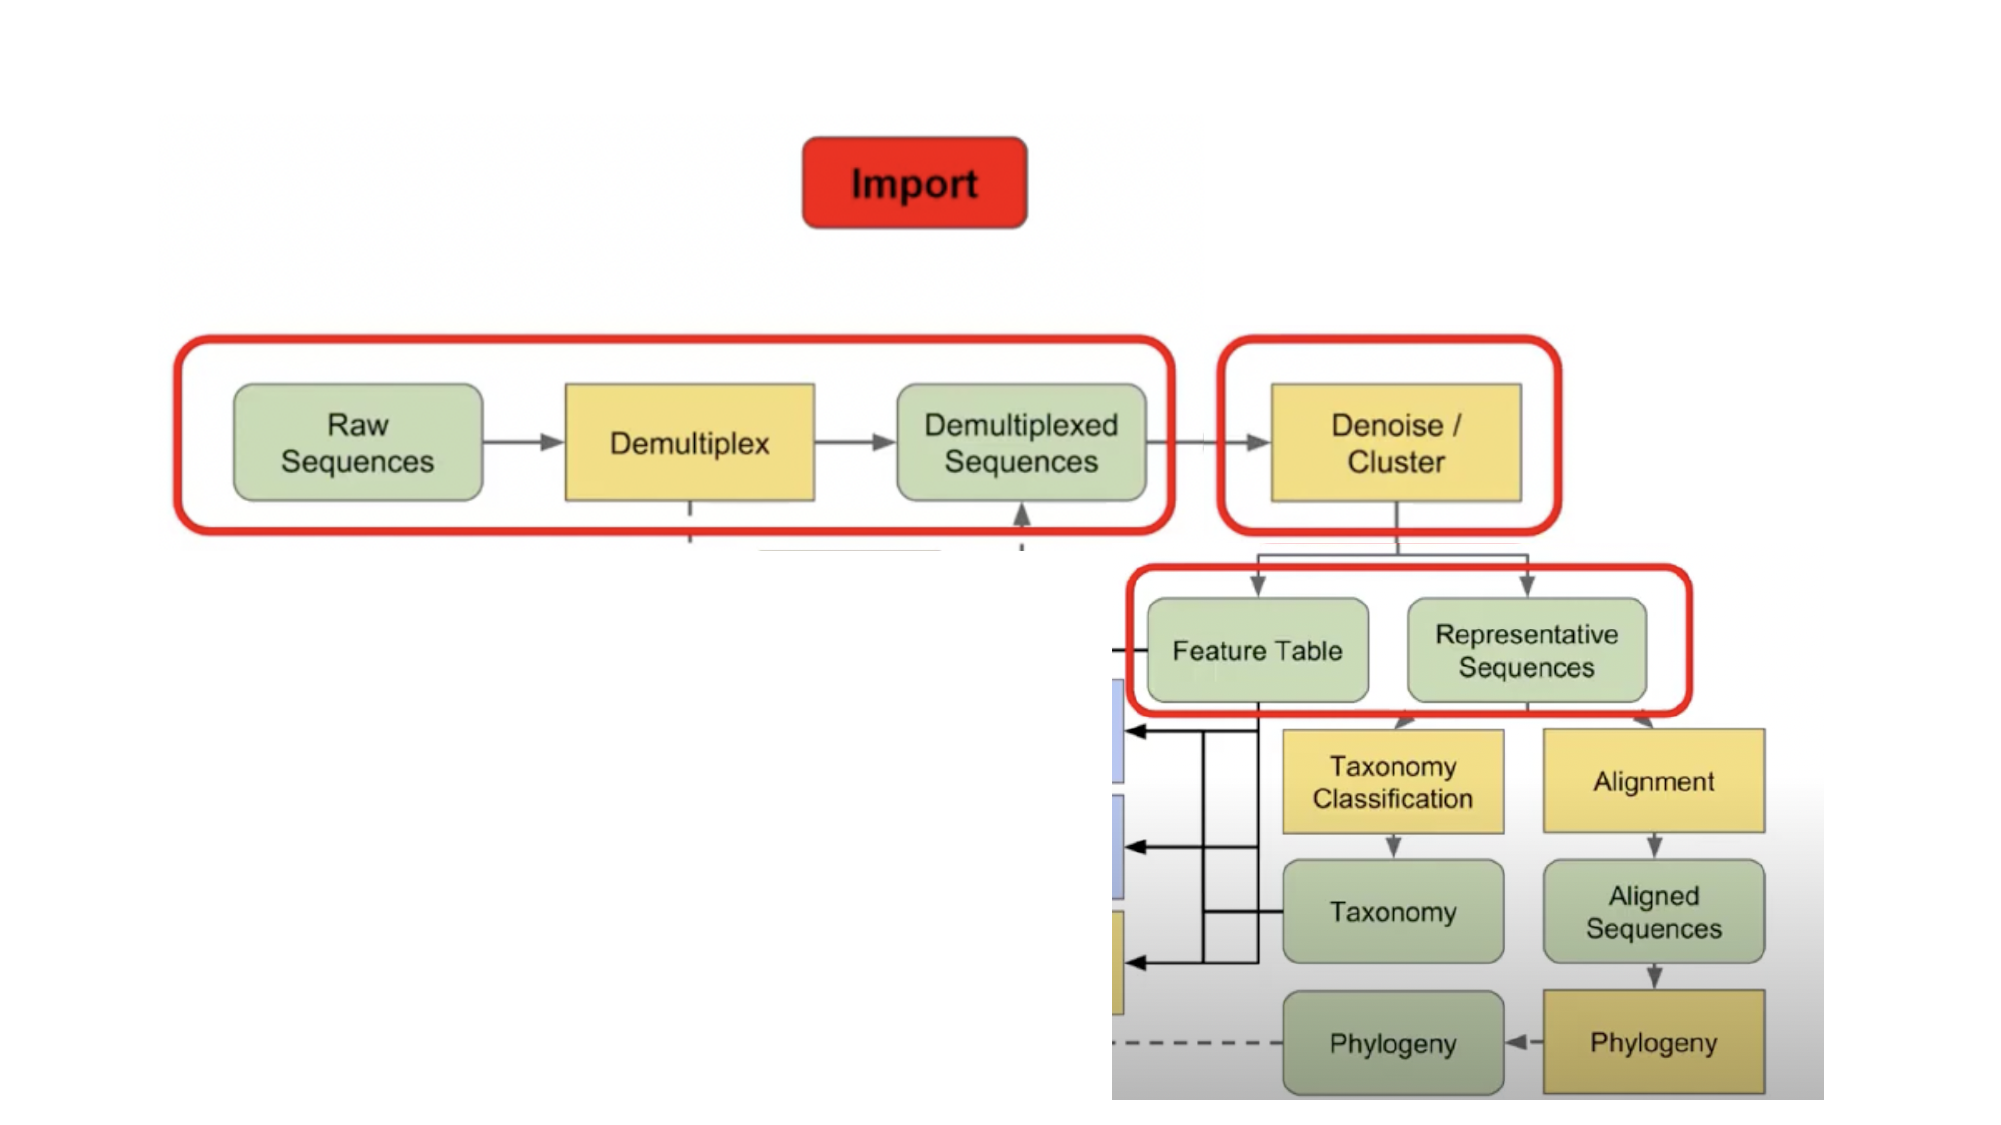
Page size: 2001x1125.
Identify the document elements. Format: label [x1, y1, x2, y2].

picture [158, 114, 1824, 1100]
